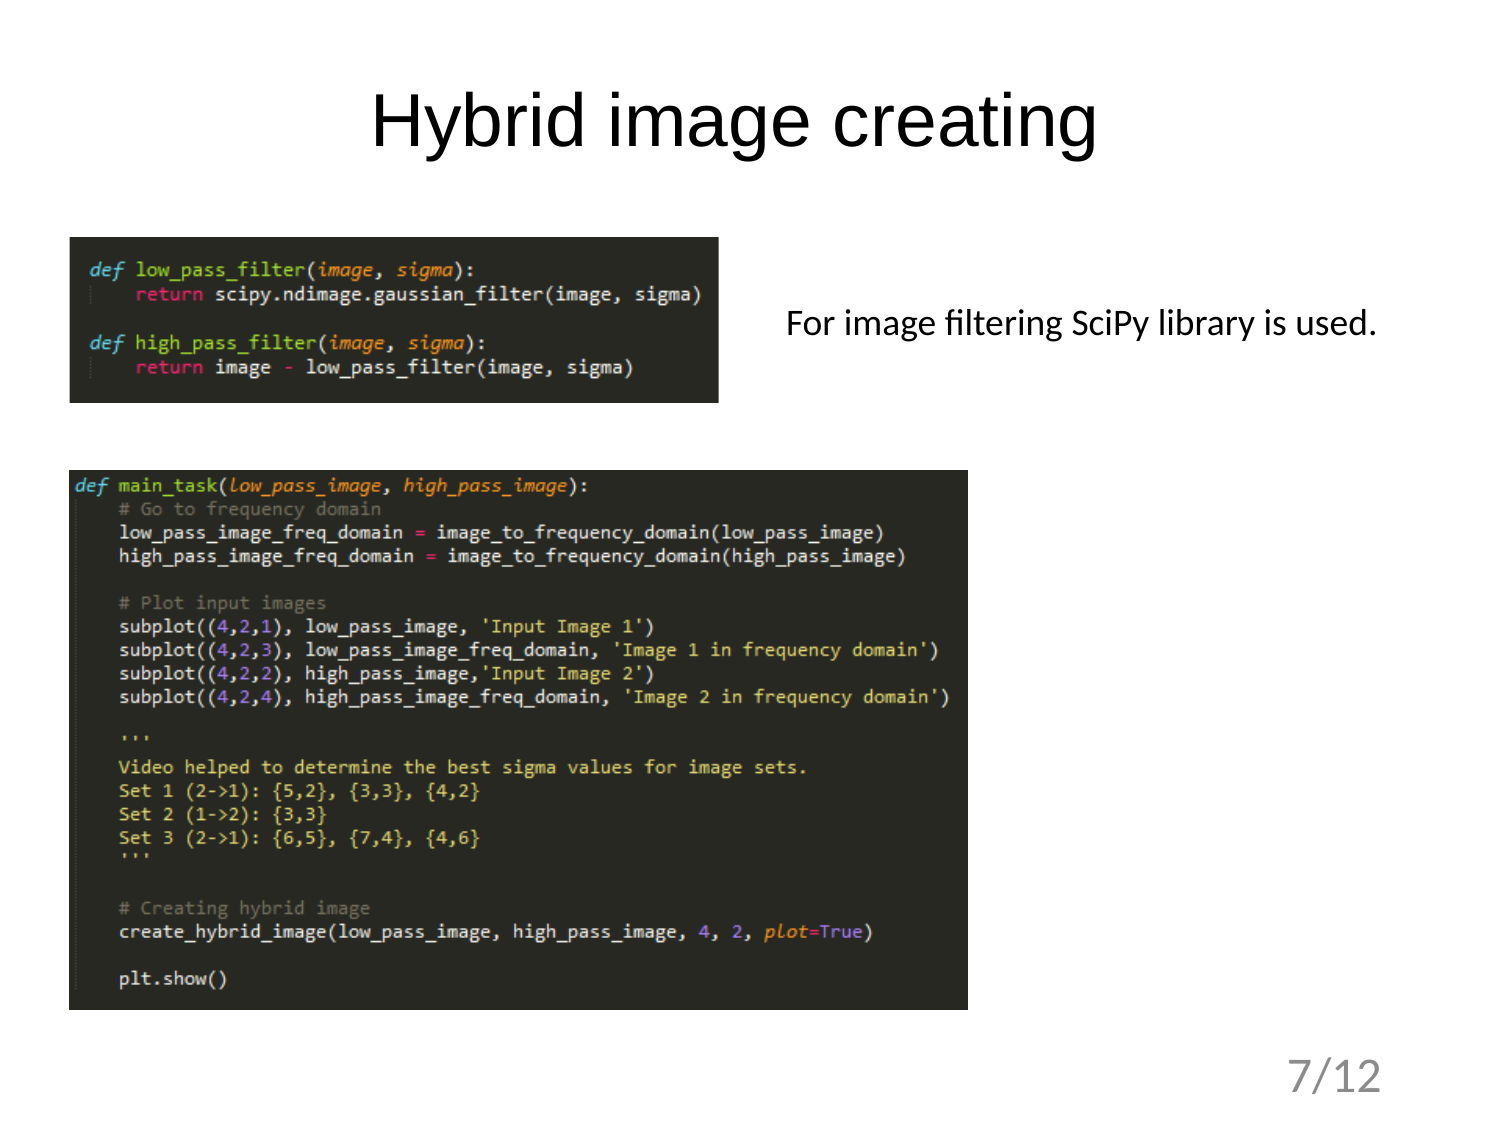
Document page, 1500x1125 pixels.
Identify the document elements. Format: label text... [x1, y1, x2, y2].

text_box Hybrid image creating [355, 64, 1116, 170]
picture [69, 470, 968, 1010]
picture [69, 237, 719, 404]
text_box For image filtering SciPy library is used. [771, 290, 1394, 350]
slide_number 7/12 [1059, 1042, 1397, 1103]
